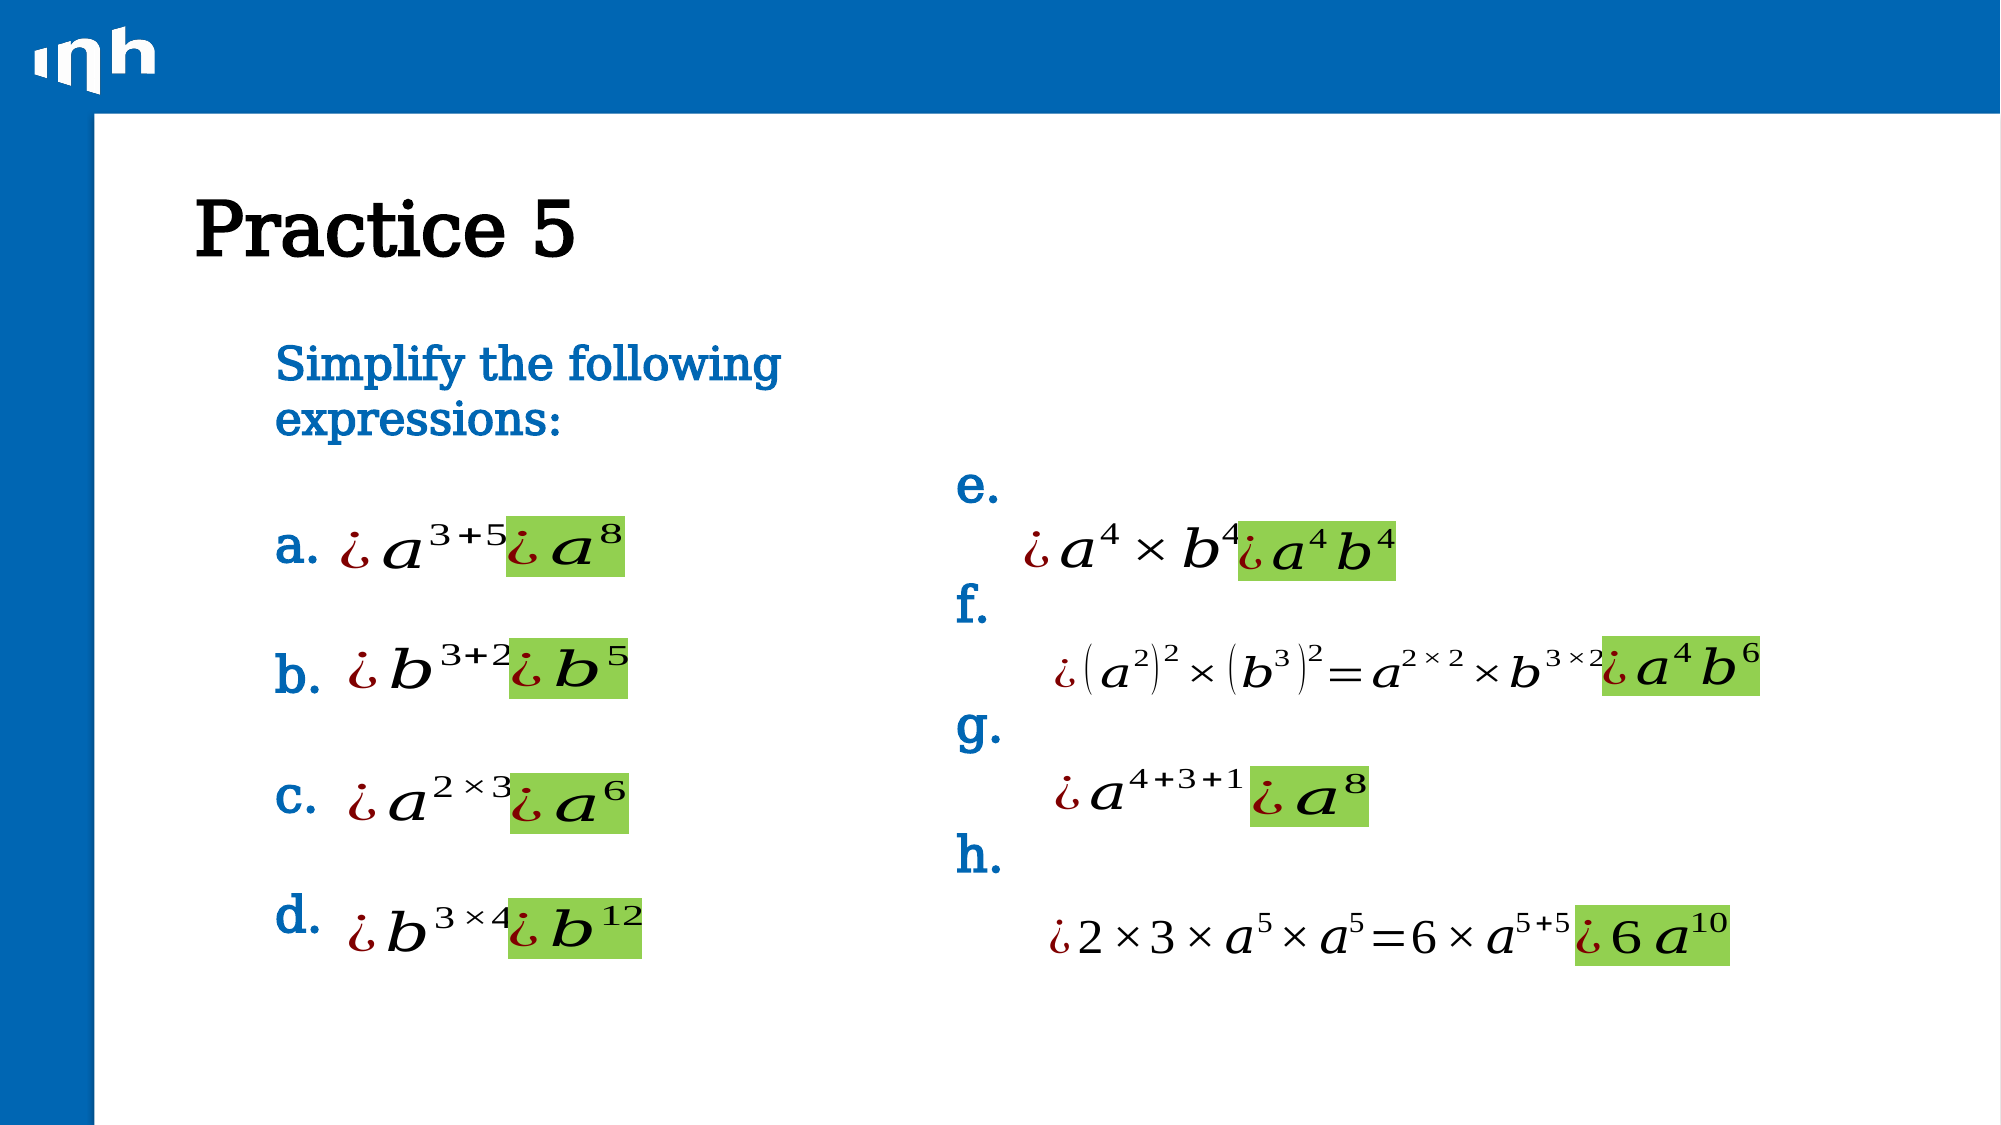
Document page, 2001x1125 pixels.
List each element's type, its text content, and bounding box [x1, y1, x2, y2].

picture [23, 7, 166, 114]
title Practice 5 [178, 172, 1867, 276]
